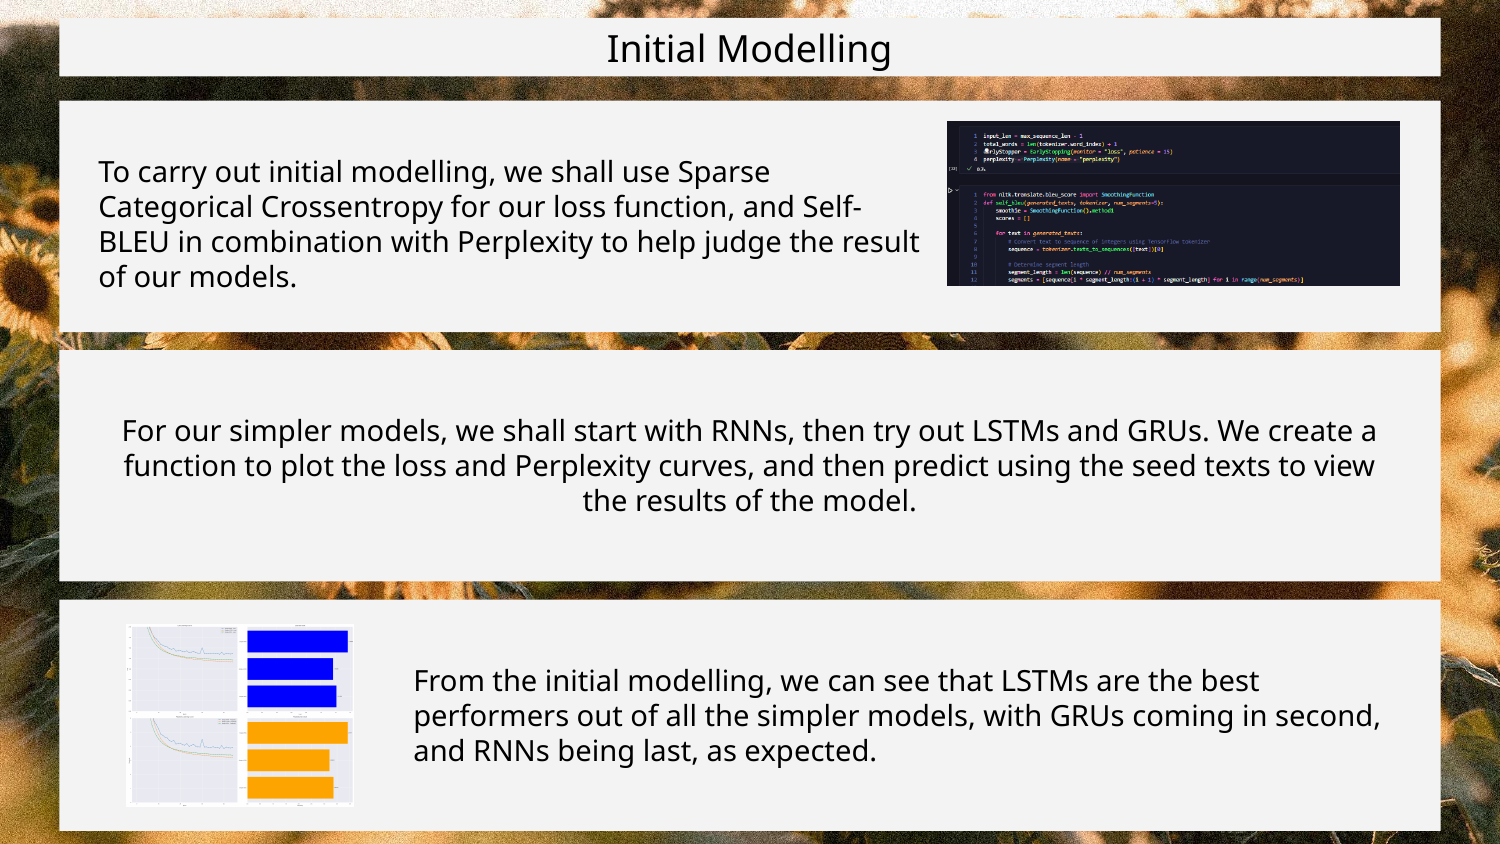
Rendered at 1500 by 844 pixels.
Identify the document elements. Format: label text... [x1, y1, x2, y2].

text_box Initial Modelling [59, 17, 1441, 77]
text_box [59, 100, 1441, 333]
text_box For our simpler models, we shall start with RNNs, then try out LSTMs and GRUs. We create a function to plot the loss and Perplexity curves, and then predict using the seed texts to view the results of the model. [103, 405, 1397, 525]
text_box To carry out initial modelling, we shall use Sparse Categorical Crossentropy for our loss function, and Self-BLEU in combination with Perplexity to help judge the result of our models. [83, 145, 948, 301]
text_box [59, 350, 1441, 582]
text_box From the initial modelling, we can see that LSTMs are the best performers out of all the simpler models, with GRUs coming in second, and RNNs being last, as expected. [398, 654, 1400, 775]
text_box [59, 599, 1441, 831]
picture [0, 0, 1500, 844]
